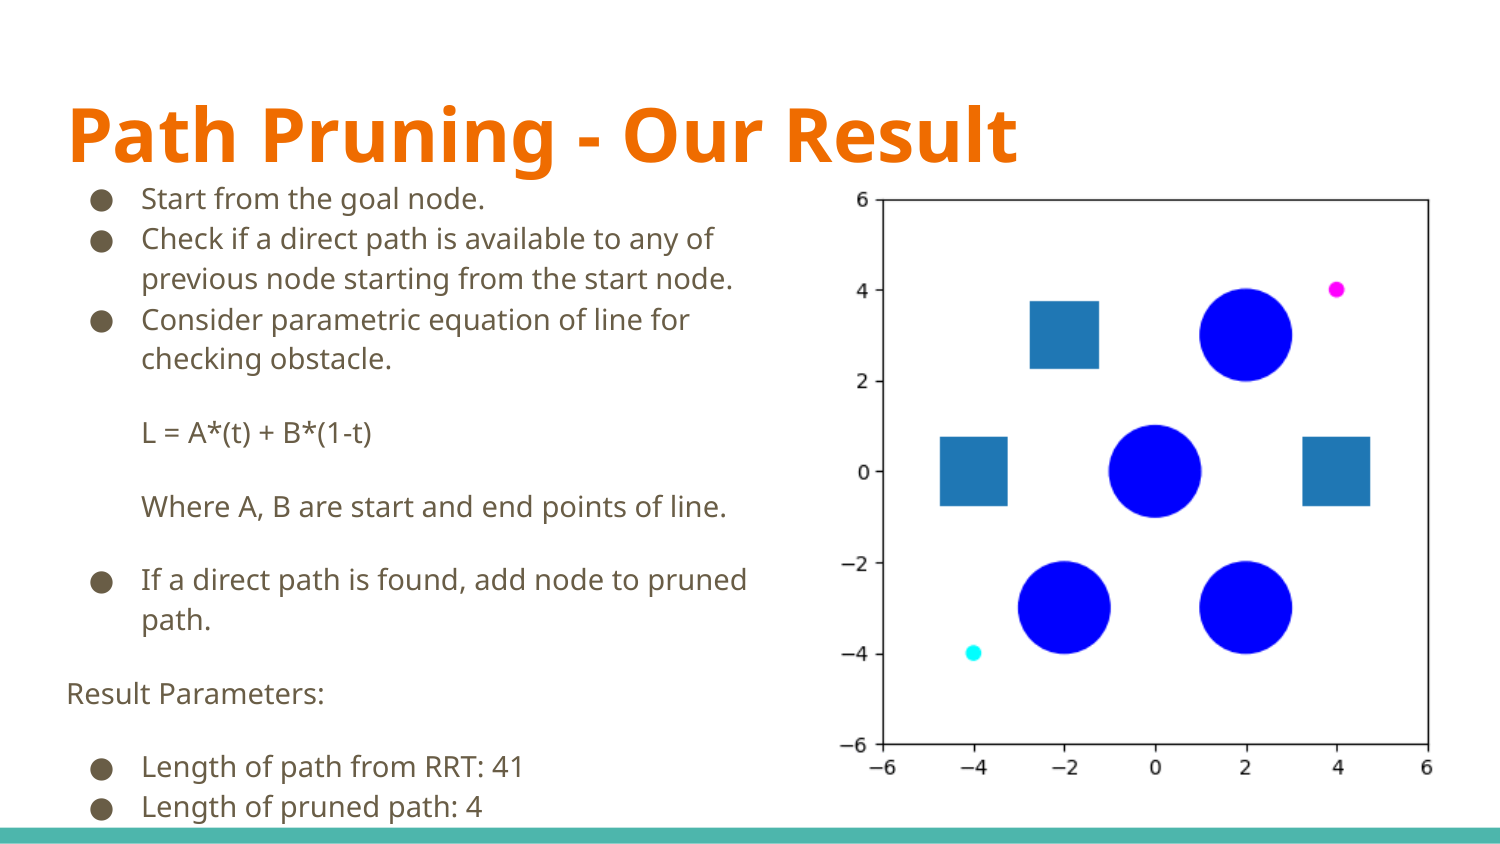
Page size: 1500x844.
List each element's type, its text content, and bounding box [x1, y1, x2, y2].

title Path Pruning - Our Result [51, 72, 1449, 173]
picture [689, 175, 1500, 822]
text_box Start from the goal node. Check if a direct path is available to any of previous node starting from the start node. Consider parametric equation of line for checking obstacle. L = A*(t) + B*(1-t) Where A, B are start and end points of line. If a direct path is found, add node to pruned path. Result Parameters: Length of path from RRT: 41 Length of pruned path: 4 [51, 160, 795, 726]
